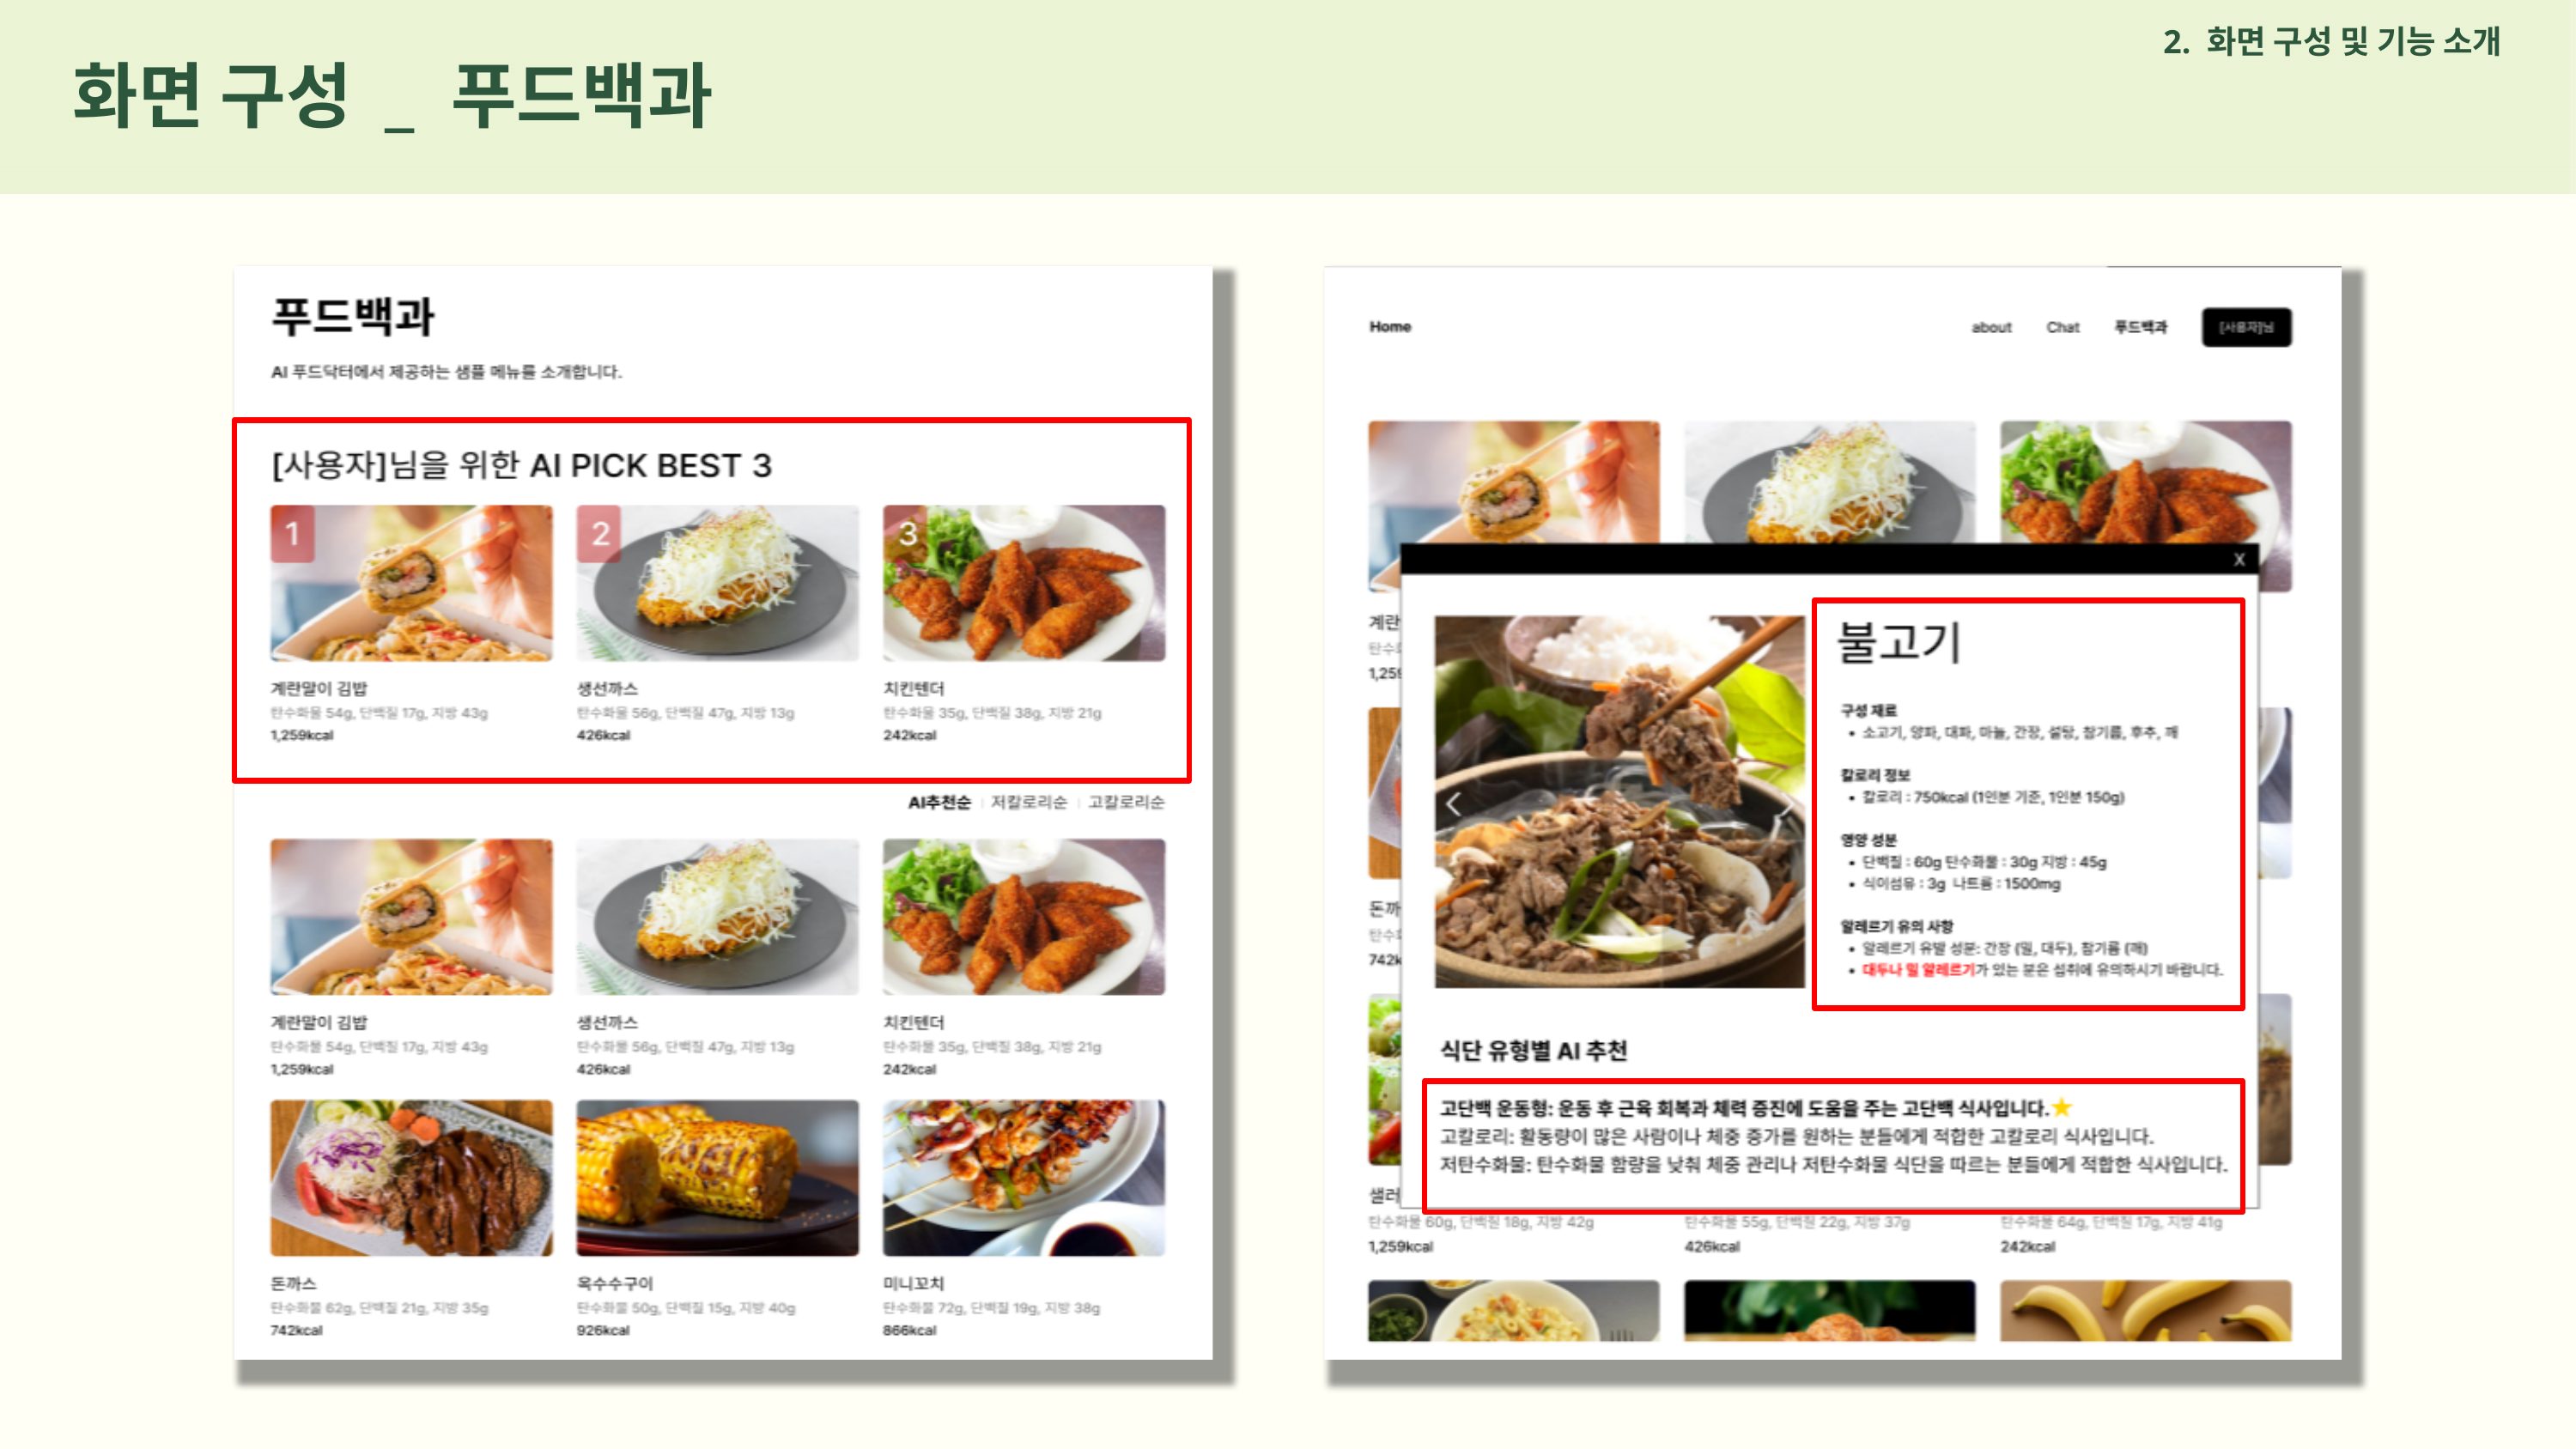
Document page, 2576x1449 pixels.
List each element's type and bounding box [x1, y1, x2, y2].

picture [1324, 266, 2342, 1361]
picture [234, 266, 1213, 1361]
picture [0, 0, 2576, 194]
